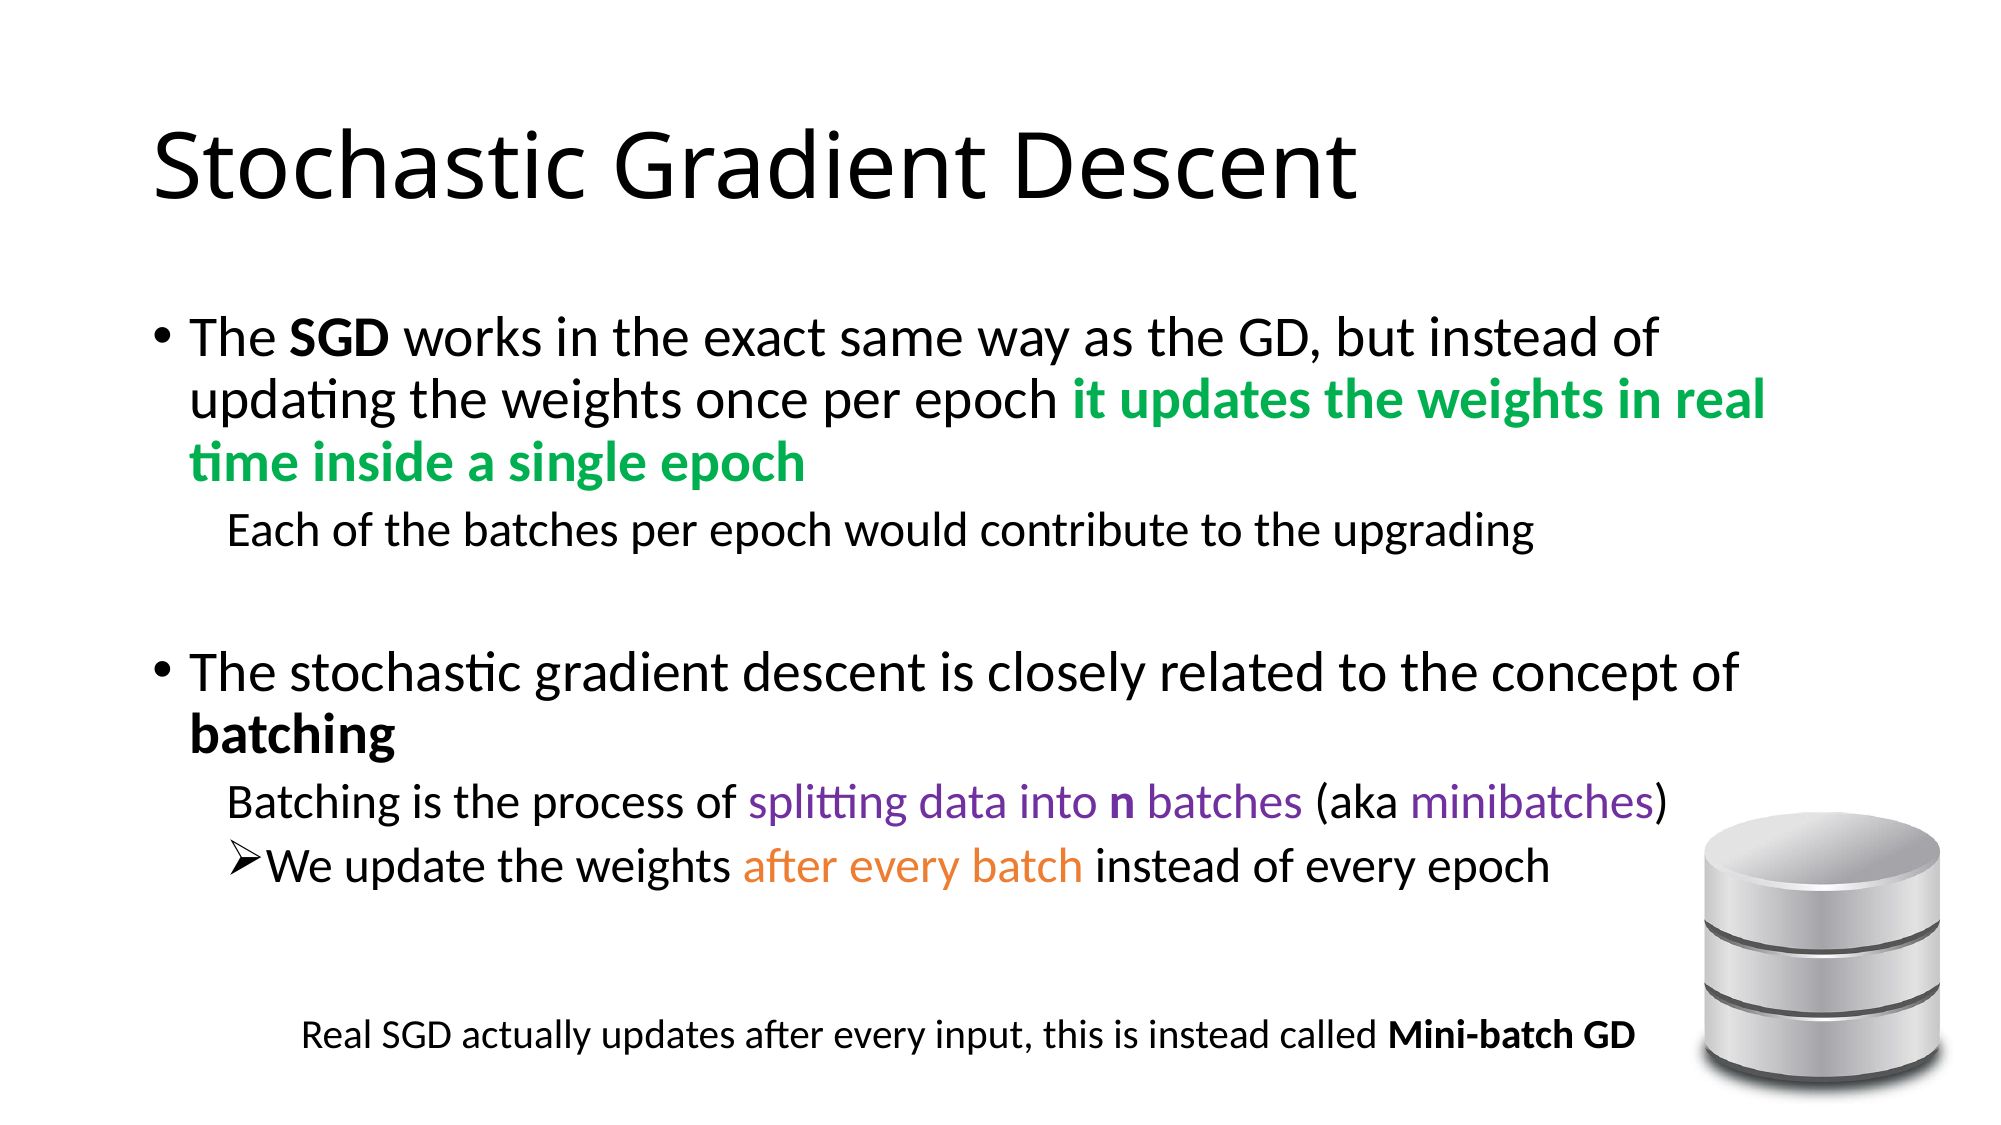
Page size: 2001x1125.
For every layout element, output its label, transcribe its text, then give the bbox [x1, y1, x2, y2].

picture [1689, 812, 1955, 1106]
list The SGD works in the exact same way as the GD, but instead of updating the weights once per epoch it updates the weights in real time inside a single epoch Each of the batches per epoch would contribute to the upgrading The stochastic gradient descent is closely related to the concept of batching Batching is the process of splitting data into n batches (aka minibatches) We update the weights after every batch instead of every epoch Real SGD actually updates after every input, this is instead called Mini-batch GD [137, 299, 1863, 1066]
title Stochastic Gradient Descent [137, 59, 1863, 278]
